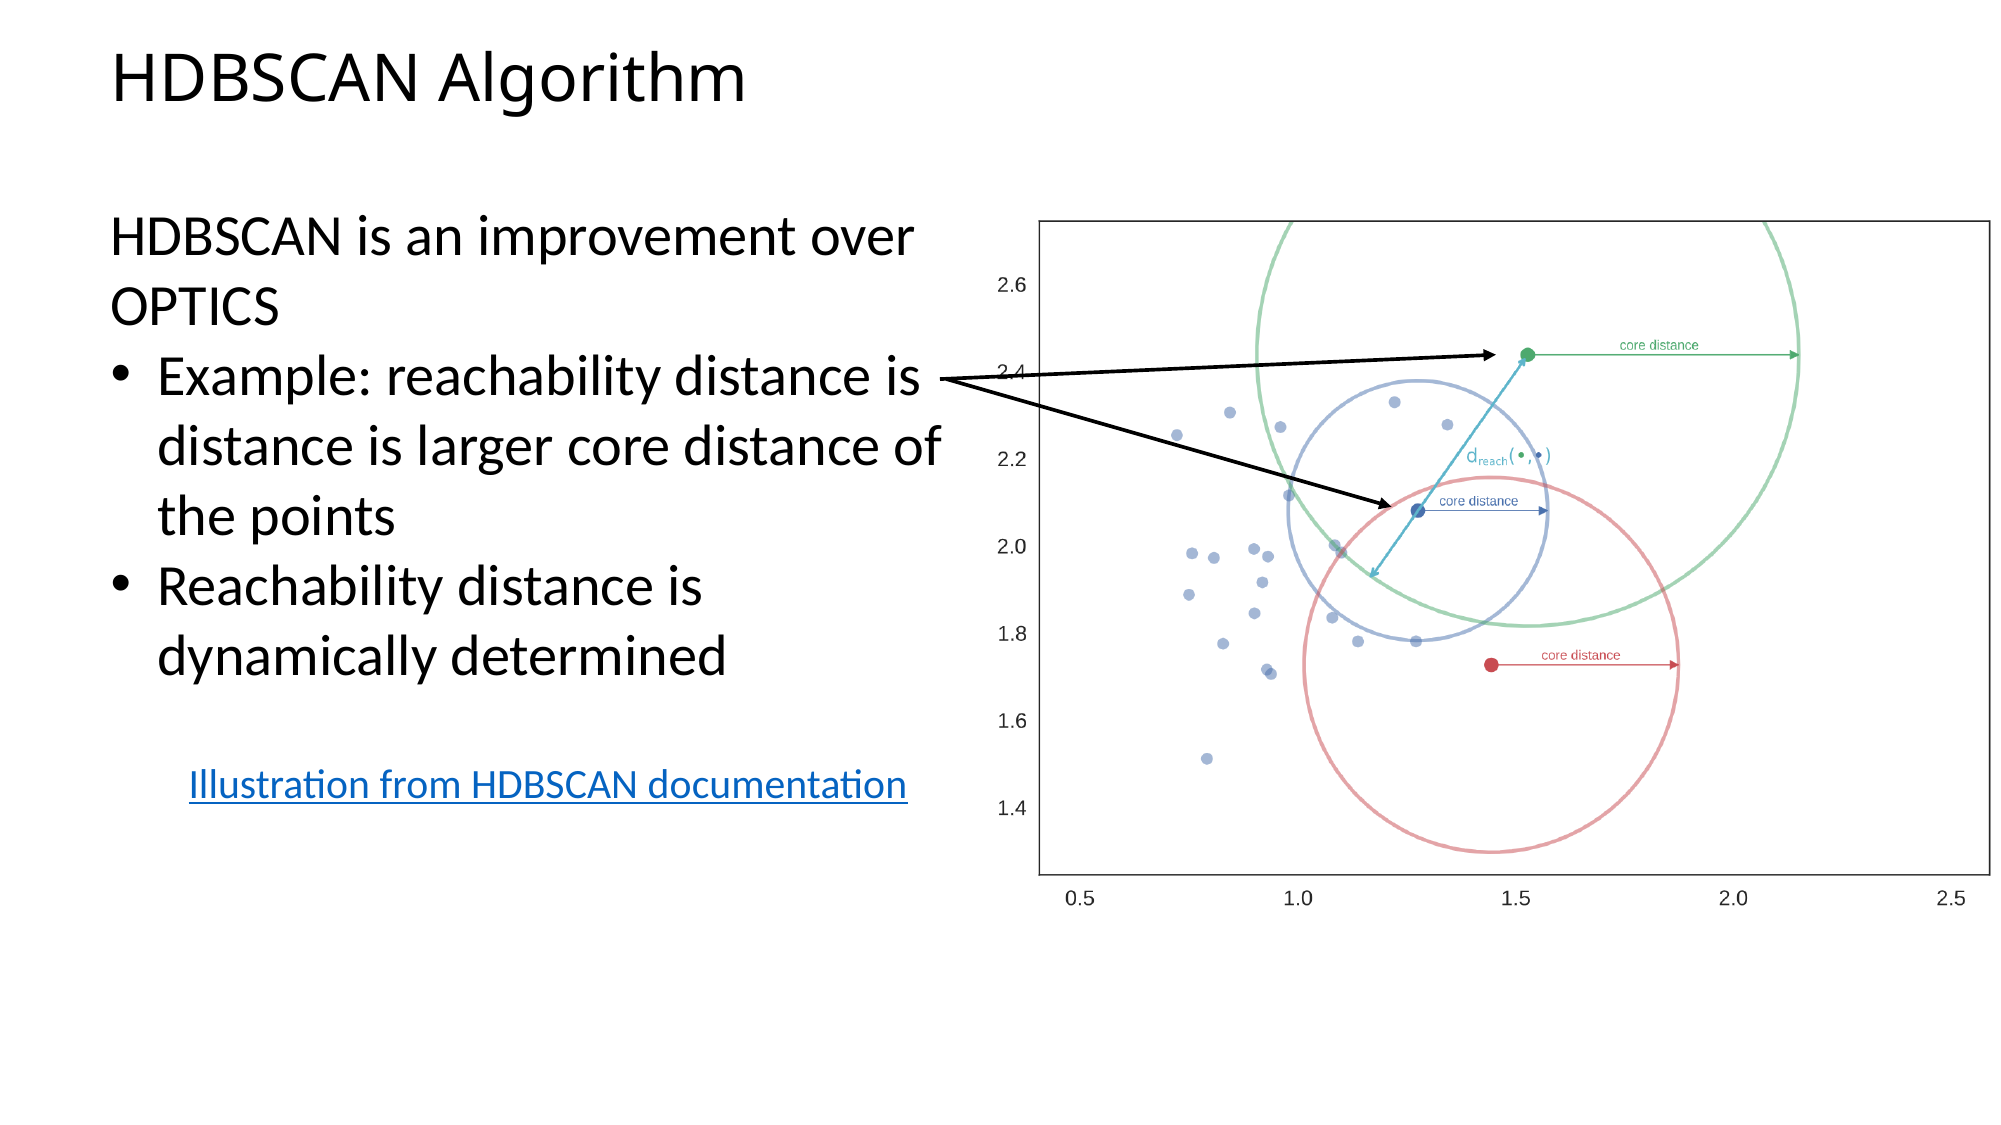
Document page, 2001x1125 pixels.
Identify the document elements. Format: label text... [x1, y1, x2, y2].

title HDBSCAN Algorithm [95, 36, 1821, 124]
text_box HDBSCAN is an improvement over OPTICS Example: reachability distance is distance is larger core distance of the points Reachability distance is dynamically determined Illustration from HDBSCAN documentation [95, 189, 1000, 815]
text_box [939, 354, 1496, 380]
picture [985, 211, 2000, 913]
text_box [946, 378, 1392, 507]
